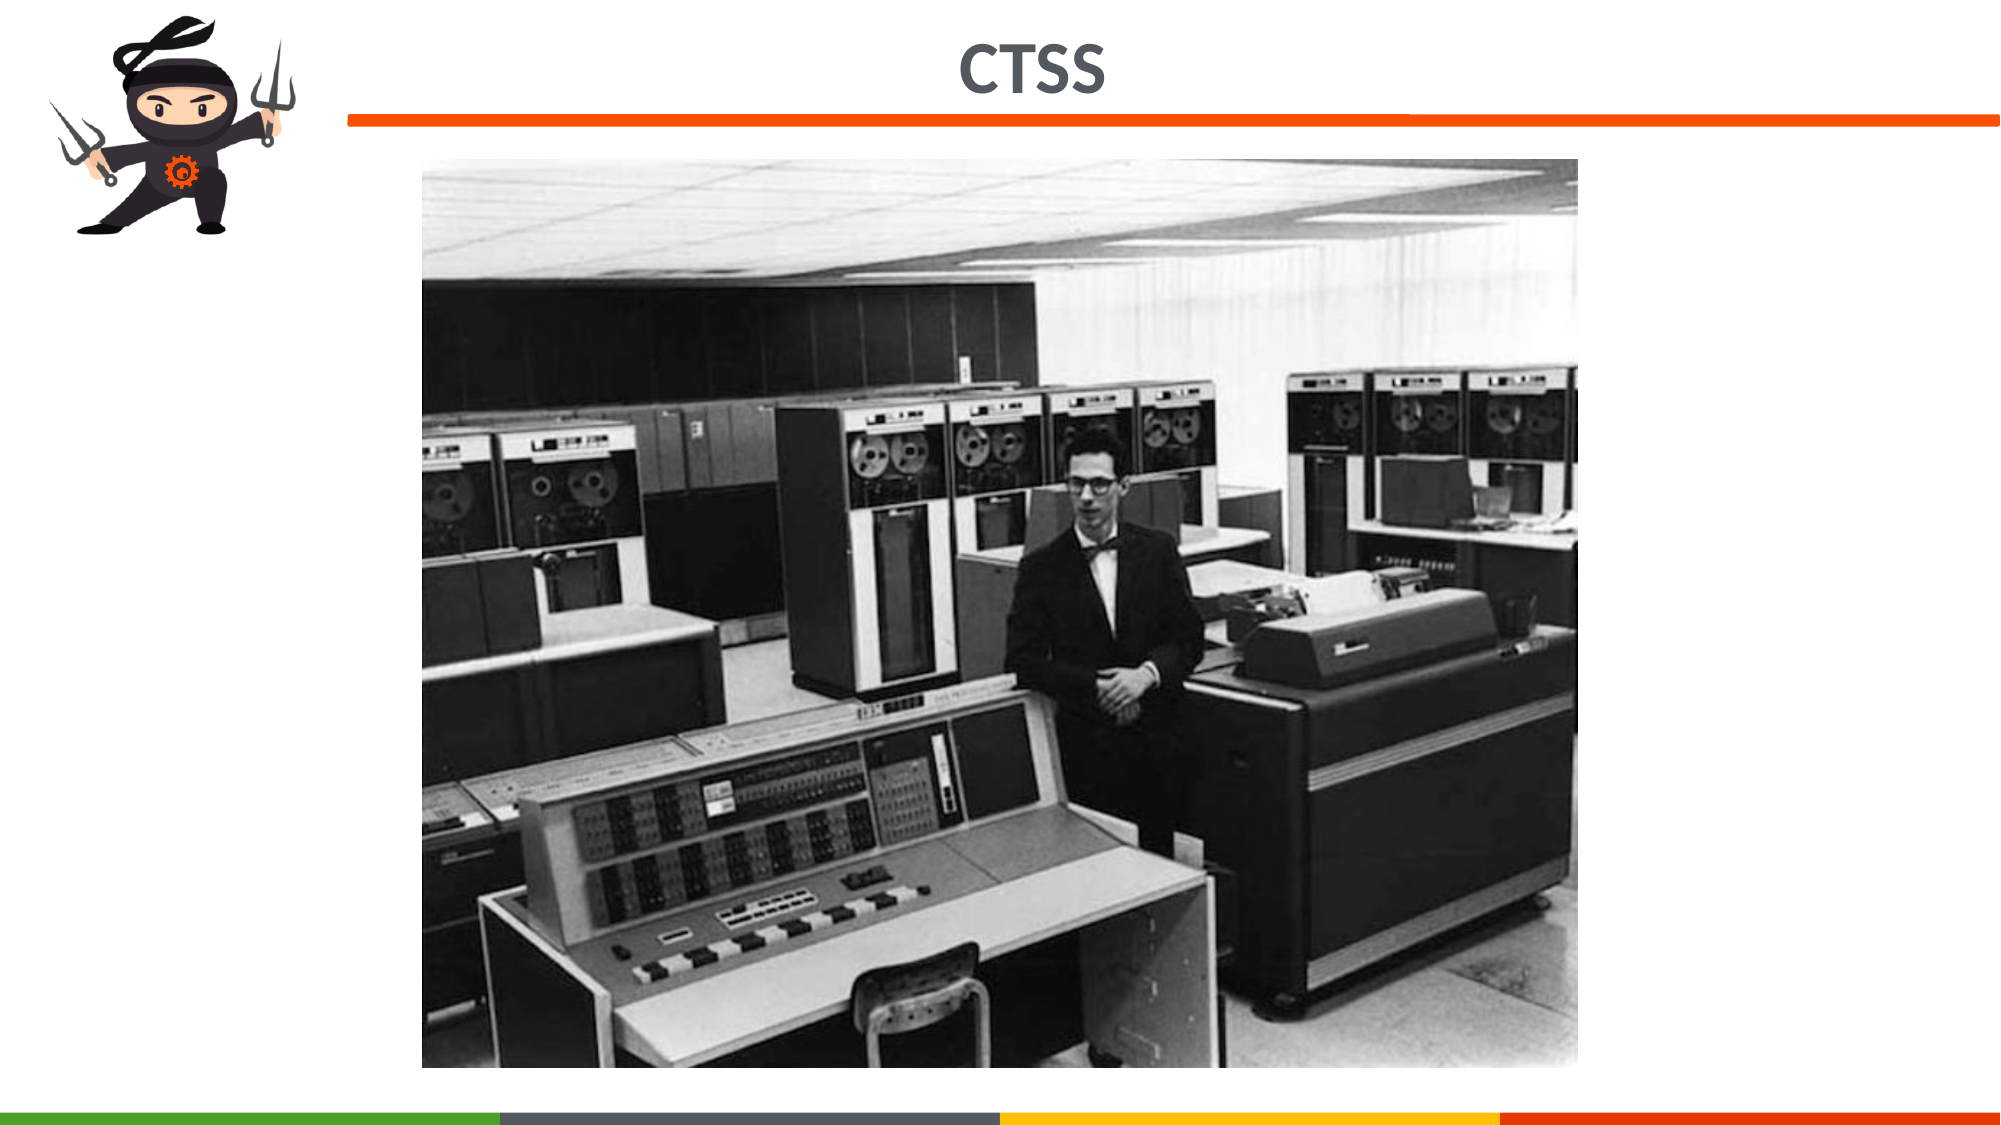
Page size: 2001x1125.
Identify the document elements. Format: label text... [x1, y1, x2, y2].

list CTSS [383, 21, 1684, 114]
picture [422, 159, 1578, 1068]
picture [33, 6, 310, 247]
